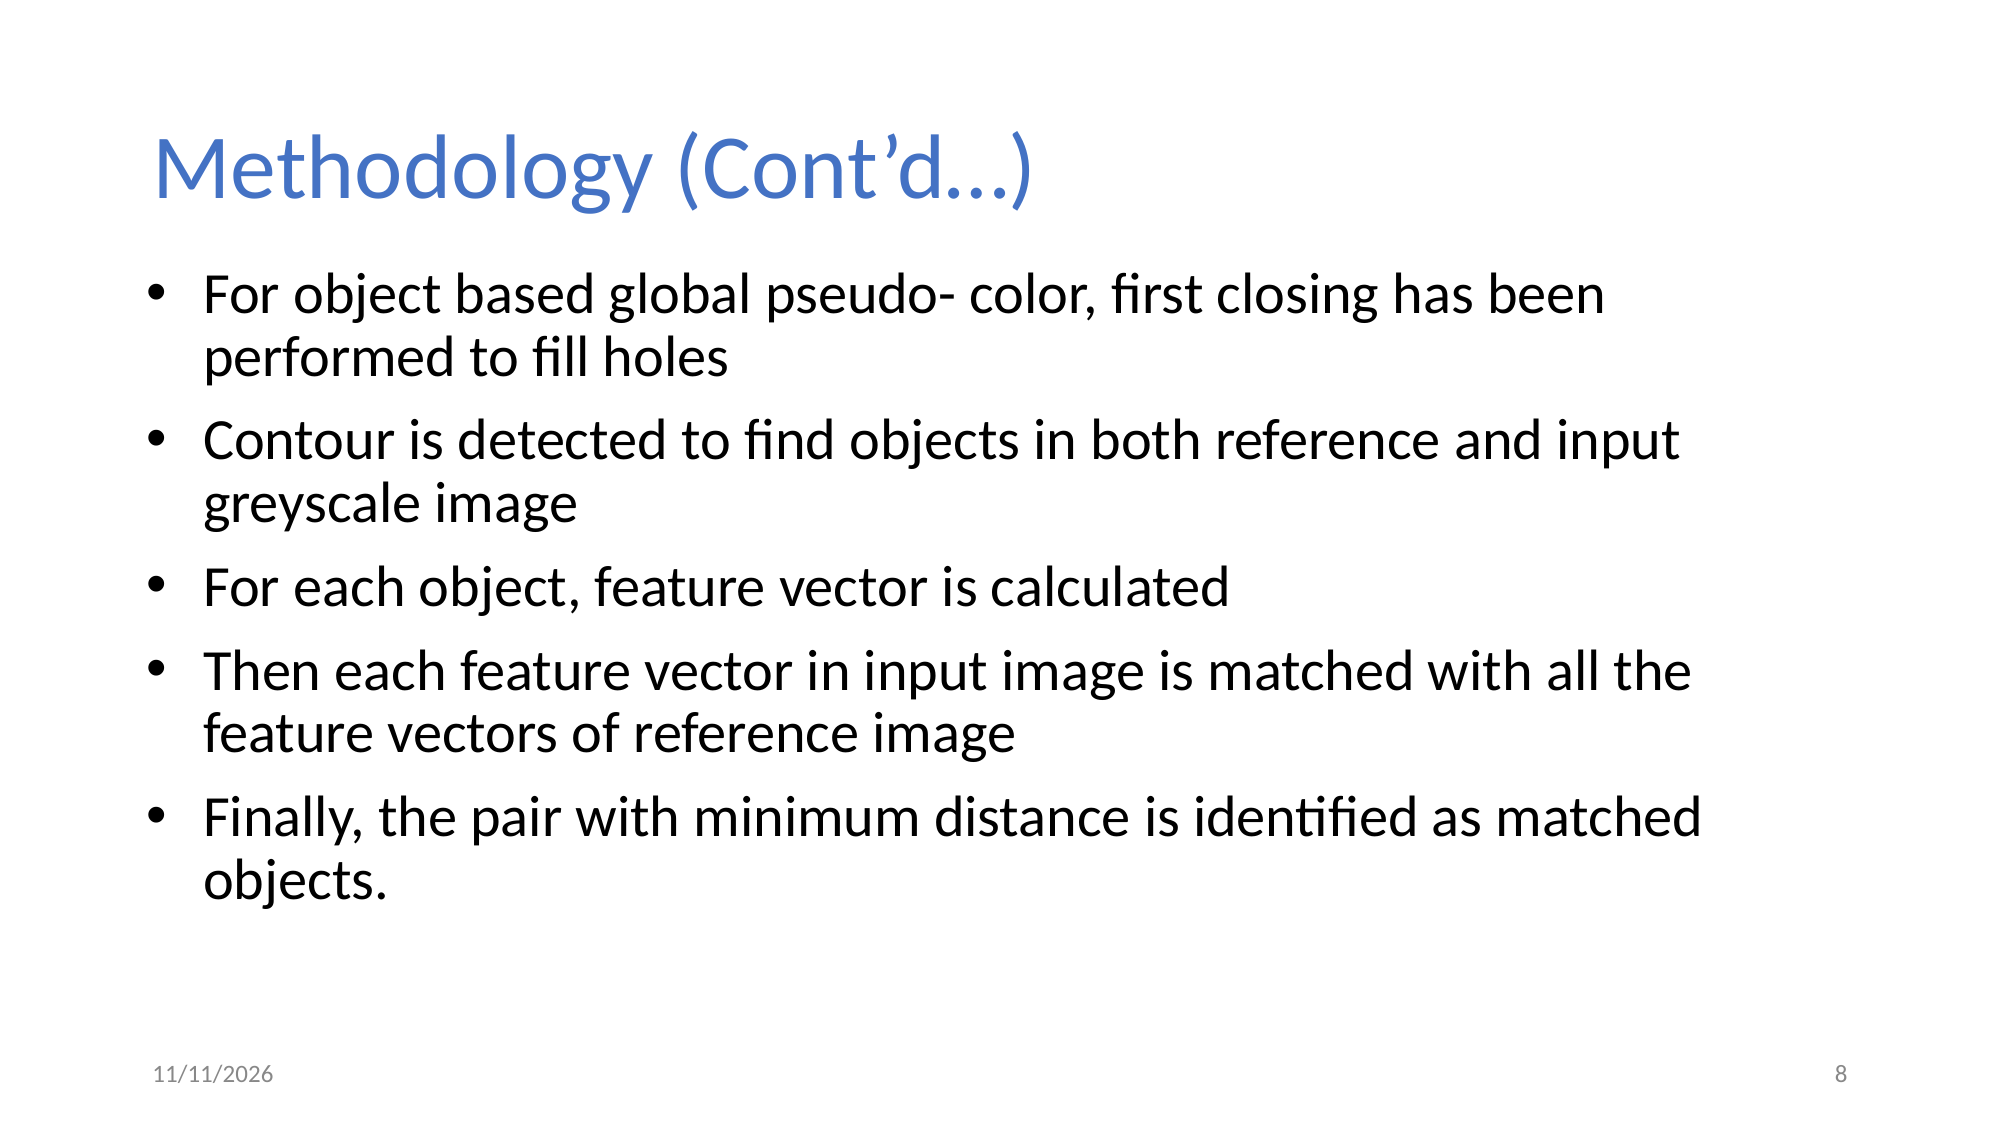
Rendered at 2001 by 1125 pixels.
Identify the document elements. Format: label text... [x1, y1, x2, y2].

list For object based global pseudo- color, first closing has been performed to fill holes Contour is detected to find objects in both reference and input greyscale image For each object, feature vector is calculated Then each feature vector in input image is matched with all the feature vectors of reference image Finally, the pair with minimum distance is identified as matched objects. [113, 255, 1838, 970]
title Methodology (Cont’d…) [137, 59, 1863, 278]
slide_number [137, 1042, 588, 1103]
slide_number 8 [1412, 1042, 1863, 1103]
